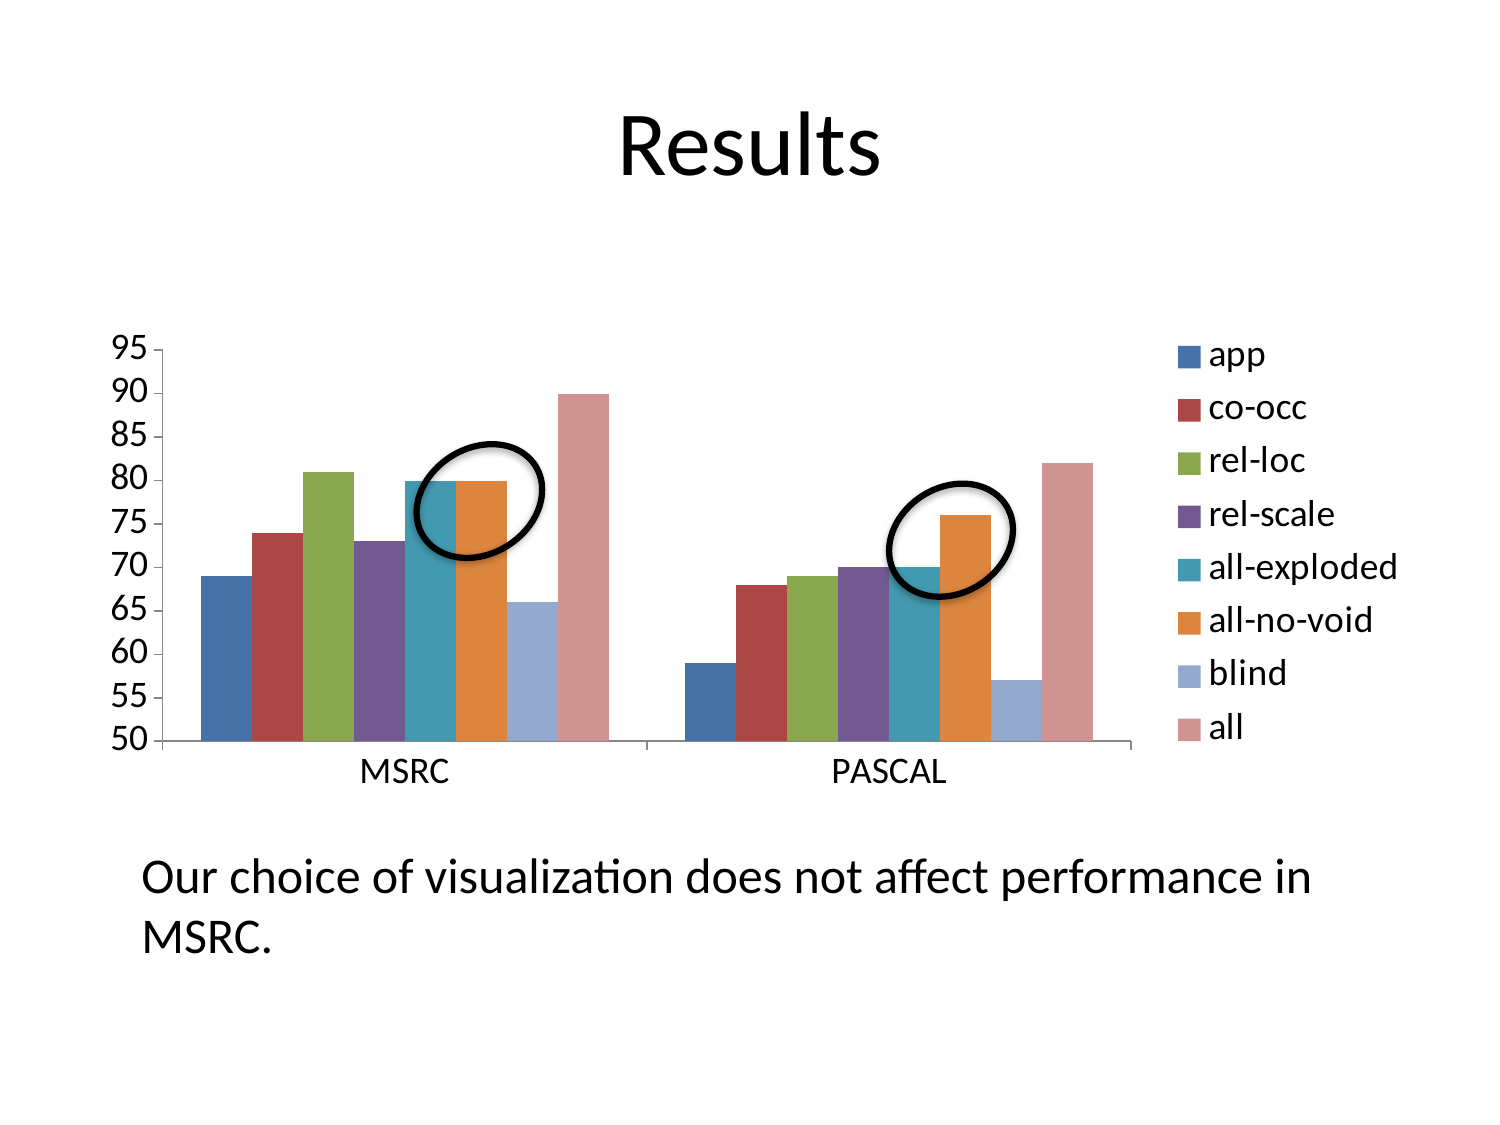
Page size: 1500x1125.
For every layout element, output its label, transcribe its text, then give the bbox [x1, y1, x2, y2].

text_box Our choice of visualization does not affect performance in MSRC. [126, 835, 1421, 971]
title Results [75, 45, 1425, 233]
chart [83, 321, 1417, 804]
